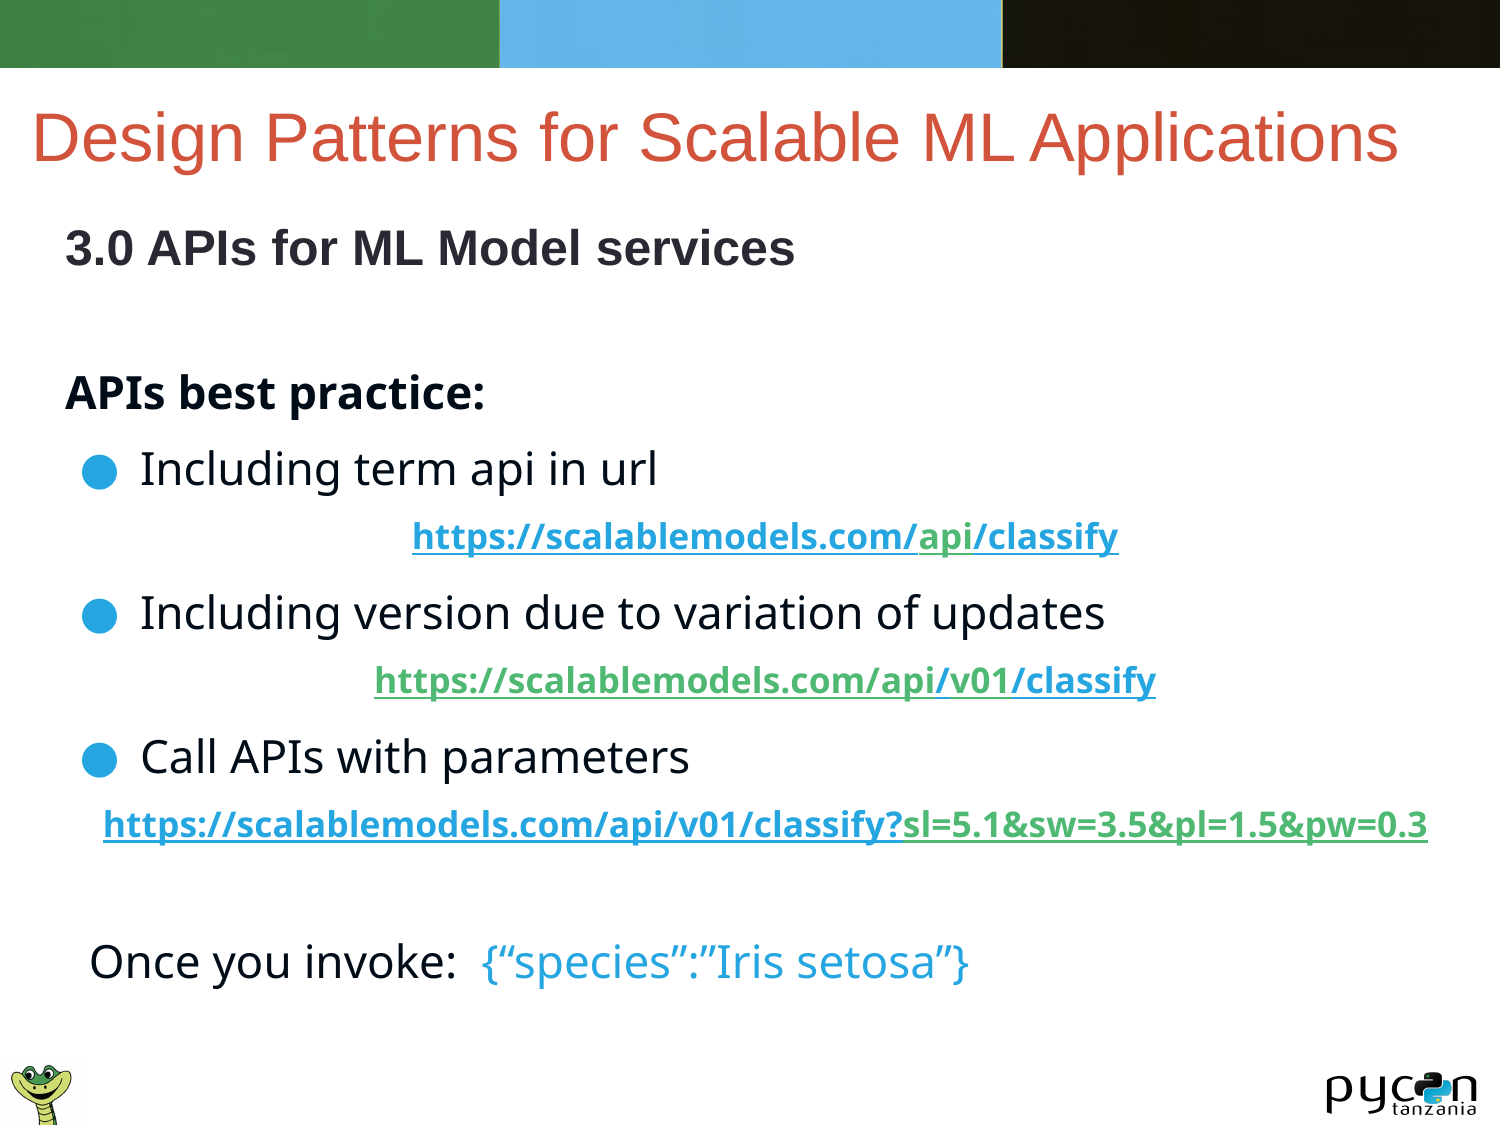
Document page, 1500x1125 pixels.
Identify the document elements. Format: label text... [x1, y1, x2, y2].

title Design Patterns for Scalable ML Applications [16, 87, 1457, 181]
picture [0, 1058, 85, 1125]
picture [0, 0, 1500, 68]
picture [1300, 1045, 1500, 1125]
list 3.0 APIs for ML Model services APIs best practice: Including term api in url https://scalablemodels.com/api/classify Including version due to variation of updates https://scalablemodels.com/api/v01/classify Call APIs with parameters https://scalablemodels.com/api/v01/classify?sl=5.1&sw=3.5&pl=1.5&pw=0.3 Once you invoke: {“species”:”Iris setosa”} [49, 208, 1481, 1059]
